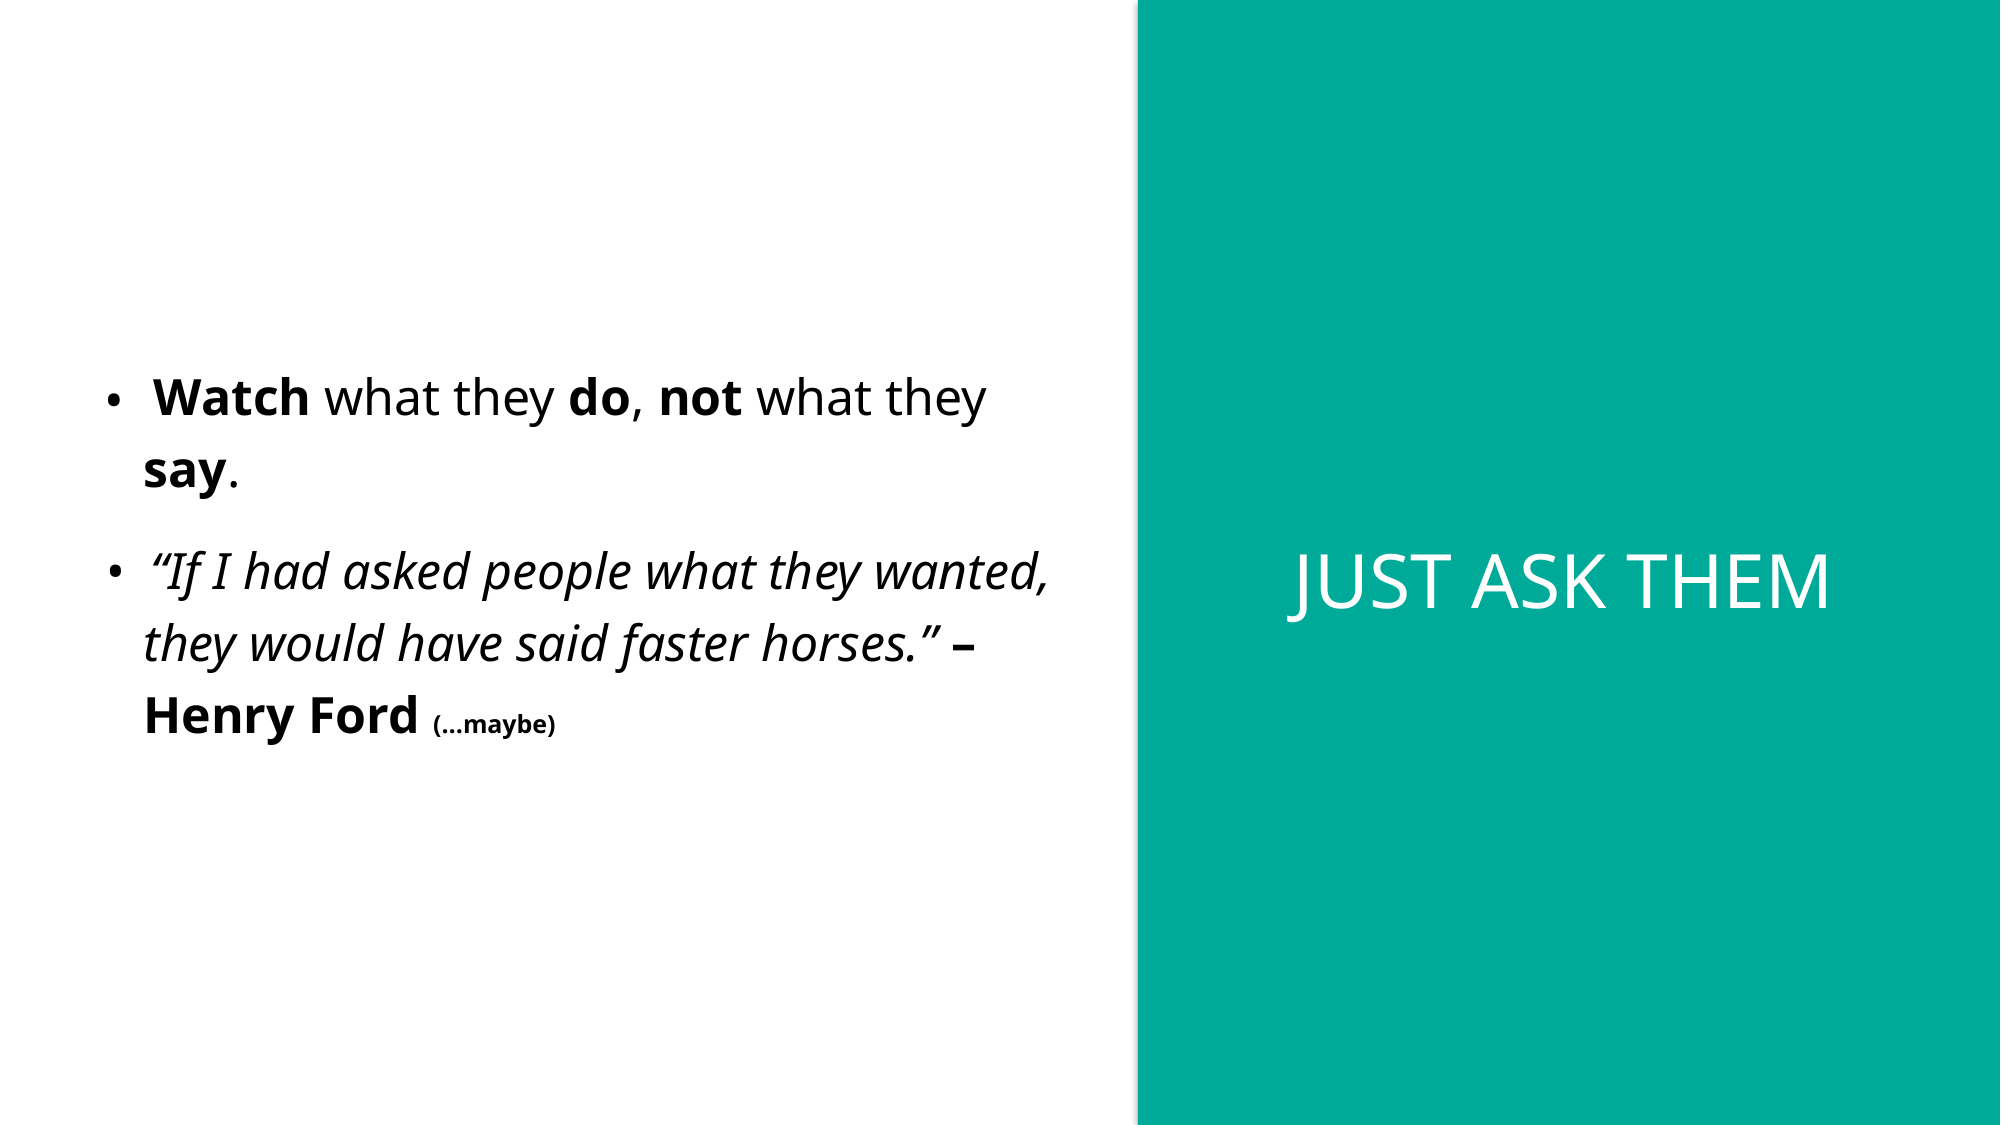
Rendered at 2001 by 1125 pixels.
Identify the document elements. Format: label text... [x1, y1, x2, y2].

text_box JUST ASK THEM [1142, 508, 2000, 617]
text_box • Watch what they do, not what they say. • “If I had asked people what they wanted, they would have said faster horses.” – Henry Ford (…maybe) [106, 345, 1078, 780]
text_box [1137, 0, 2000, 1125]
